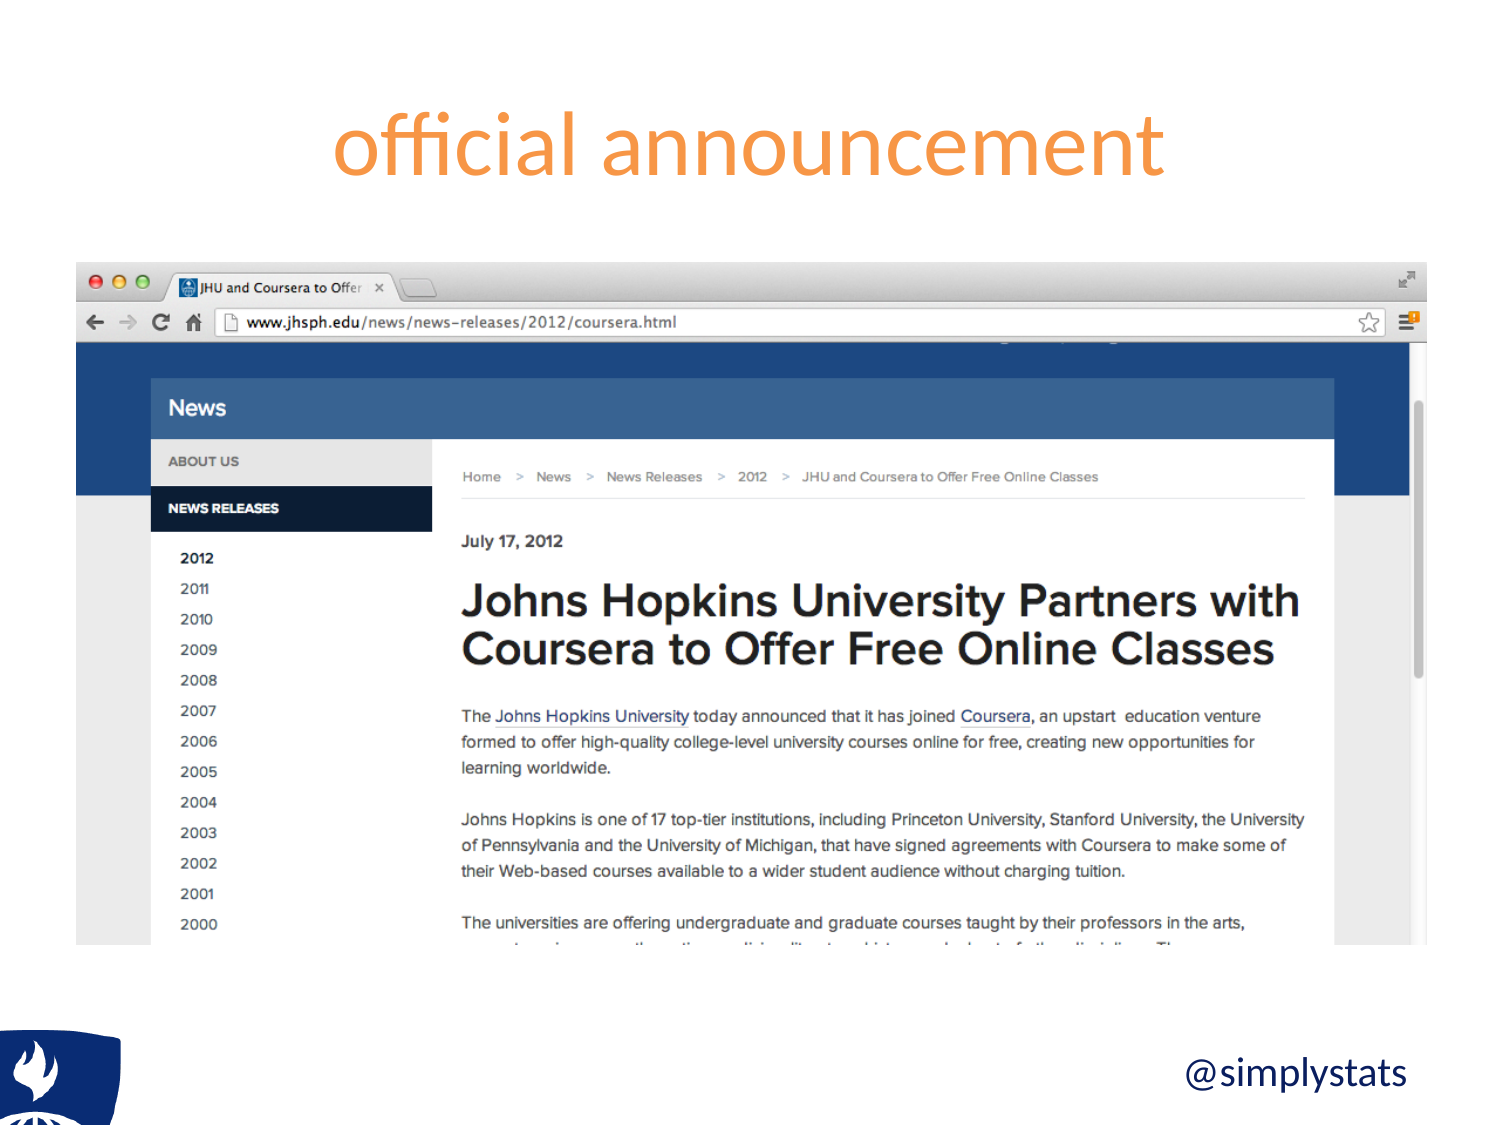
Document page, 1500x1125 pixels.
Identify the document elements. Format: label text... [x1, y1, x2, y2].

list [76, 232, 1427, 976]
picture [0, 1025, 126, 1125]
title official announcement [75, 45, 1425, 231]
